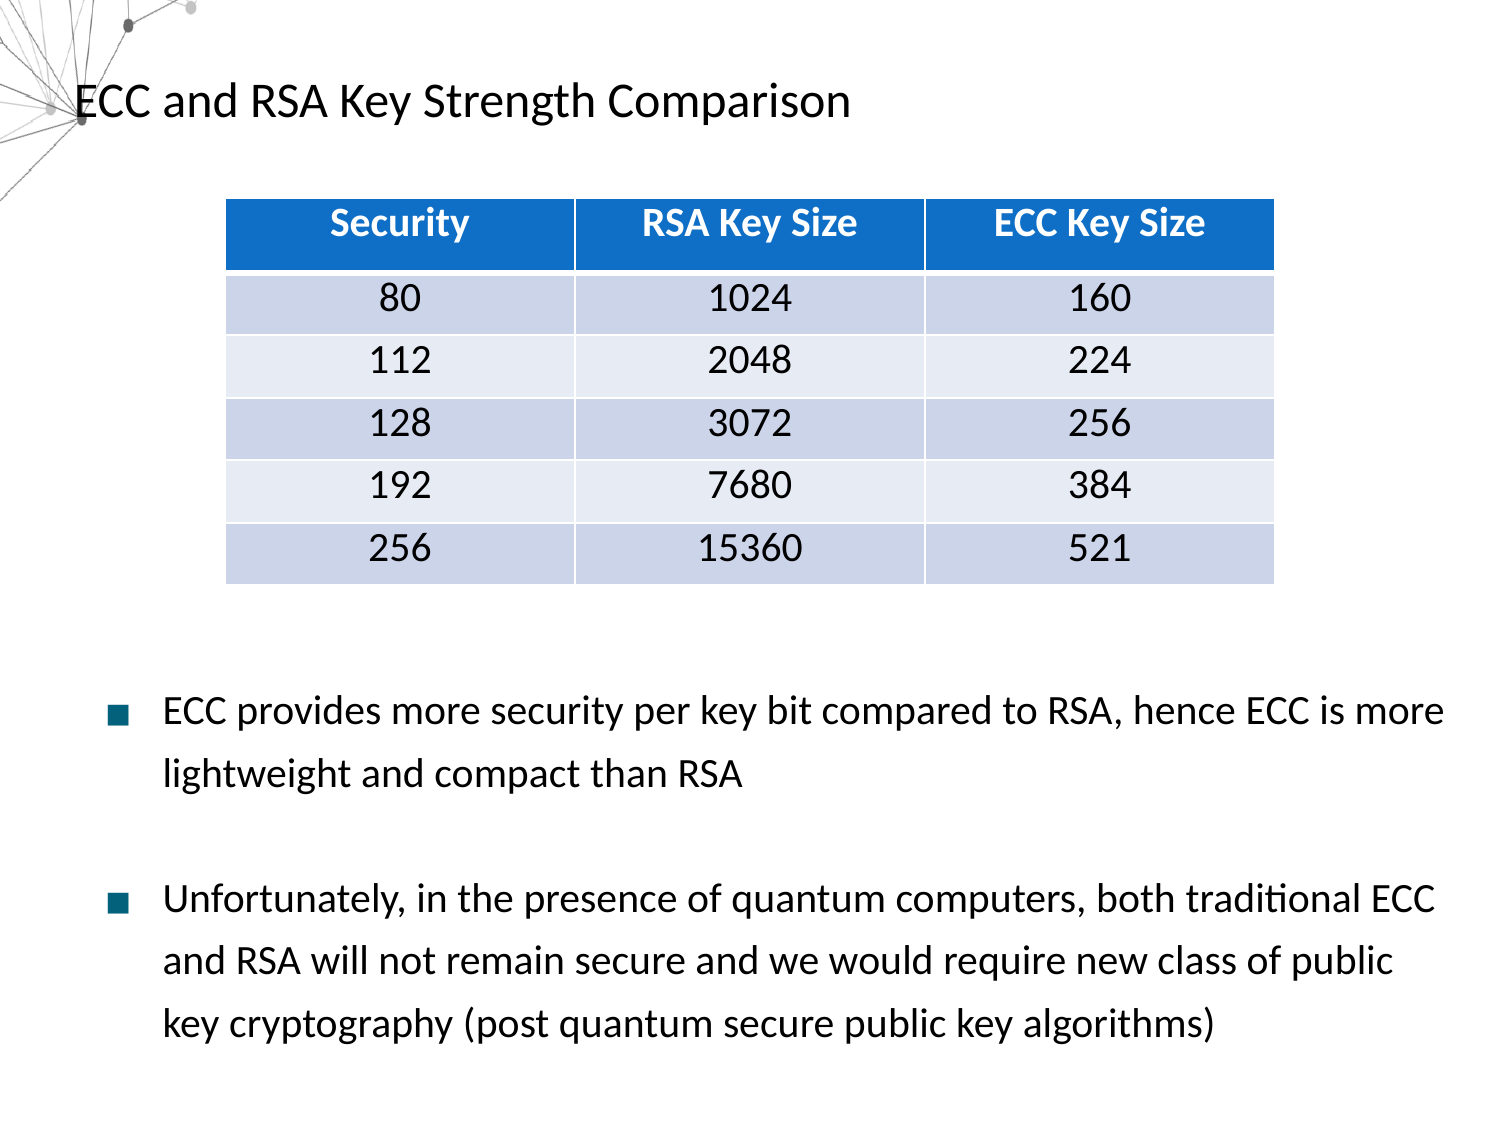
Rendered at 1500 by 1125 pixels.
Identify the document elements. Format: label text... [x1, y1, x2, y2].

table_header ECC Key Size [926, 199, 1274, 270]
table_cell 7680 [576, 461, 924, 522]
table_cell 384 [926, 461, 1274, 522]
table_cell 80 [226, 276, 574, 334]
table_header Security [226, 199, 574, 270]
list ECC provides more security per key bit compared to RSA, hence ECC is more lightweight and compact than RSA Unfortunately, in the presence of quantum computers, both traditional ECC and RSA will not remain secure and we would require new class of public key cryptography (post quantum secure public key algorithms) [72, 663, 1475, 1125]
table_cell 521 [926, 524, 1274, 584]
table_cell 256 [226, 524, 574, 584]
title ECC and RSA Key Strength Comparison [58, 60, 1235, 120]
table_cell 160 [926, 276, 1274, 334]
table_header RSA Key Size [576, 199, 924, 270]
table_cell 15360 [576, 524, 924, 584]
picture [0, 0, 1500, 1125]
table_cell 3072 [576, 399, 924, 459]
table_cell 256 [926, 399, 1274, 459]
table_cell 224 [926, 336, 1274, 397]
table_cell 1024 [576, 276, 924, 334]
table_cell 192 [226, 461, 574, 522]
table_cell 128 [226, 399, 574, 459]
table_cell 2048 [576, 336, 924, 397]
table_cell 112 [226, 336, 574, 397]
